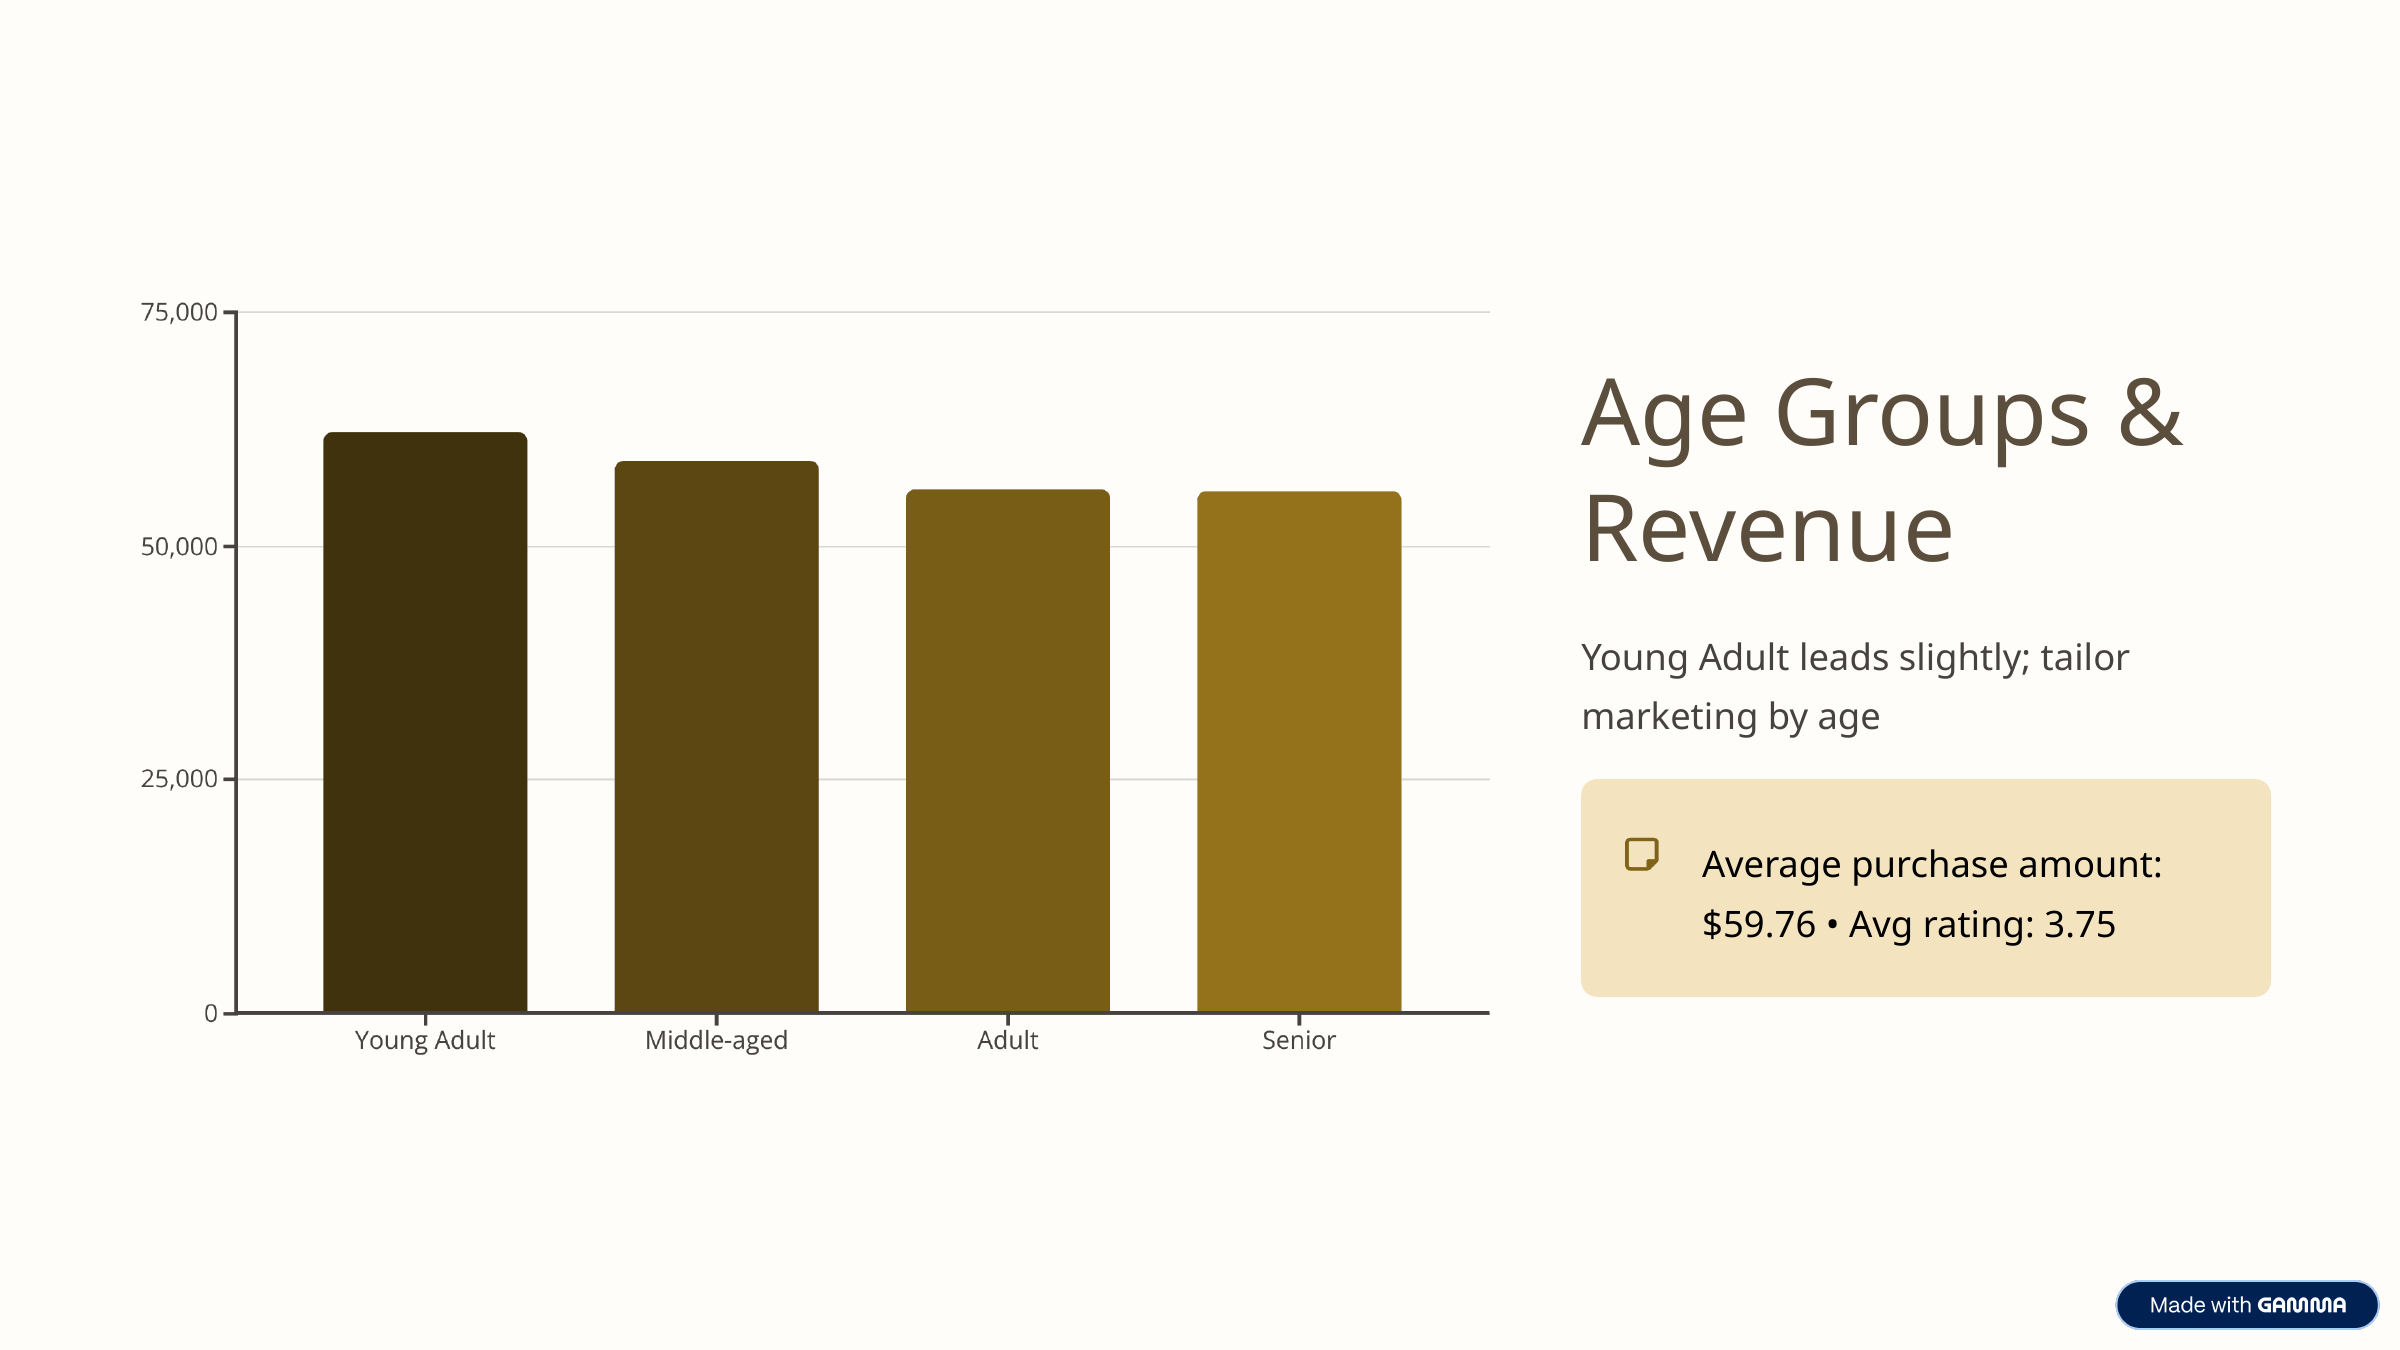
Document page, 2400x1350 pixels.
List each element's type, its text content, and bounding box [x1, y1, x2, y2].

text_box Average purchase amount: $59.76 • Avg rating: 3.75 [1702, 825, 2234, 945]
picture [1618, 835, 1665, 873]
text_box Young Adult leads slightly; tailor marketing by age [1581, 618, 2271, 738]
text_box Age Groups & Revenue [1581, 348, 2271, 581]
picture [2106, 1271, 2389, 1339]
picture [130, 294, 1490, 1056]
text_box [1581, 779, 2272, 997]
